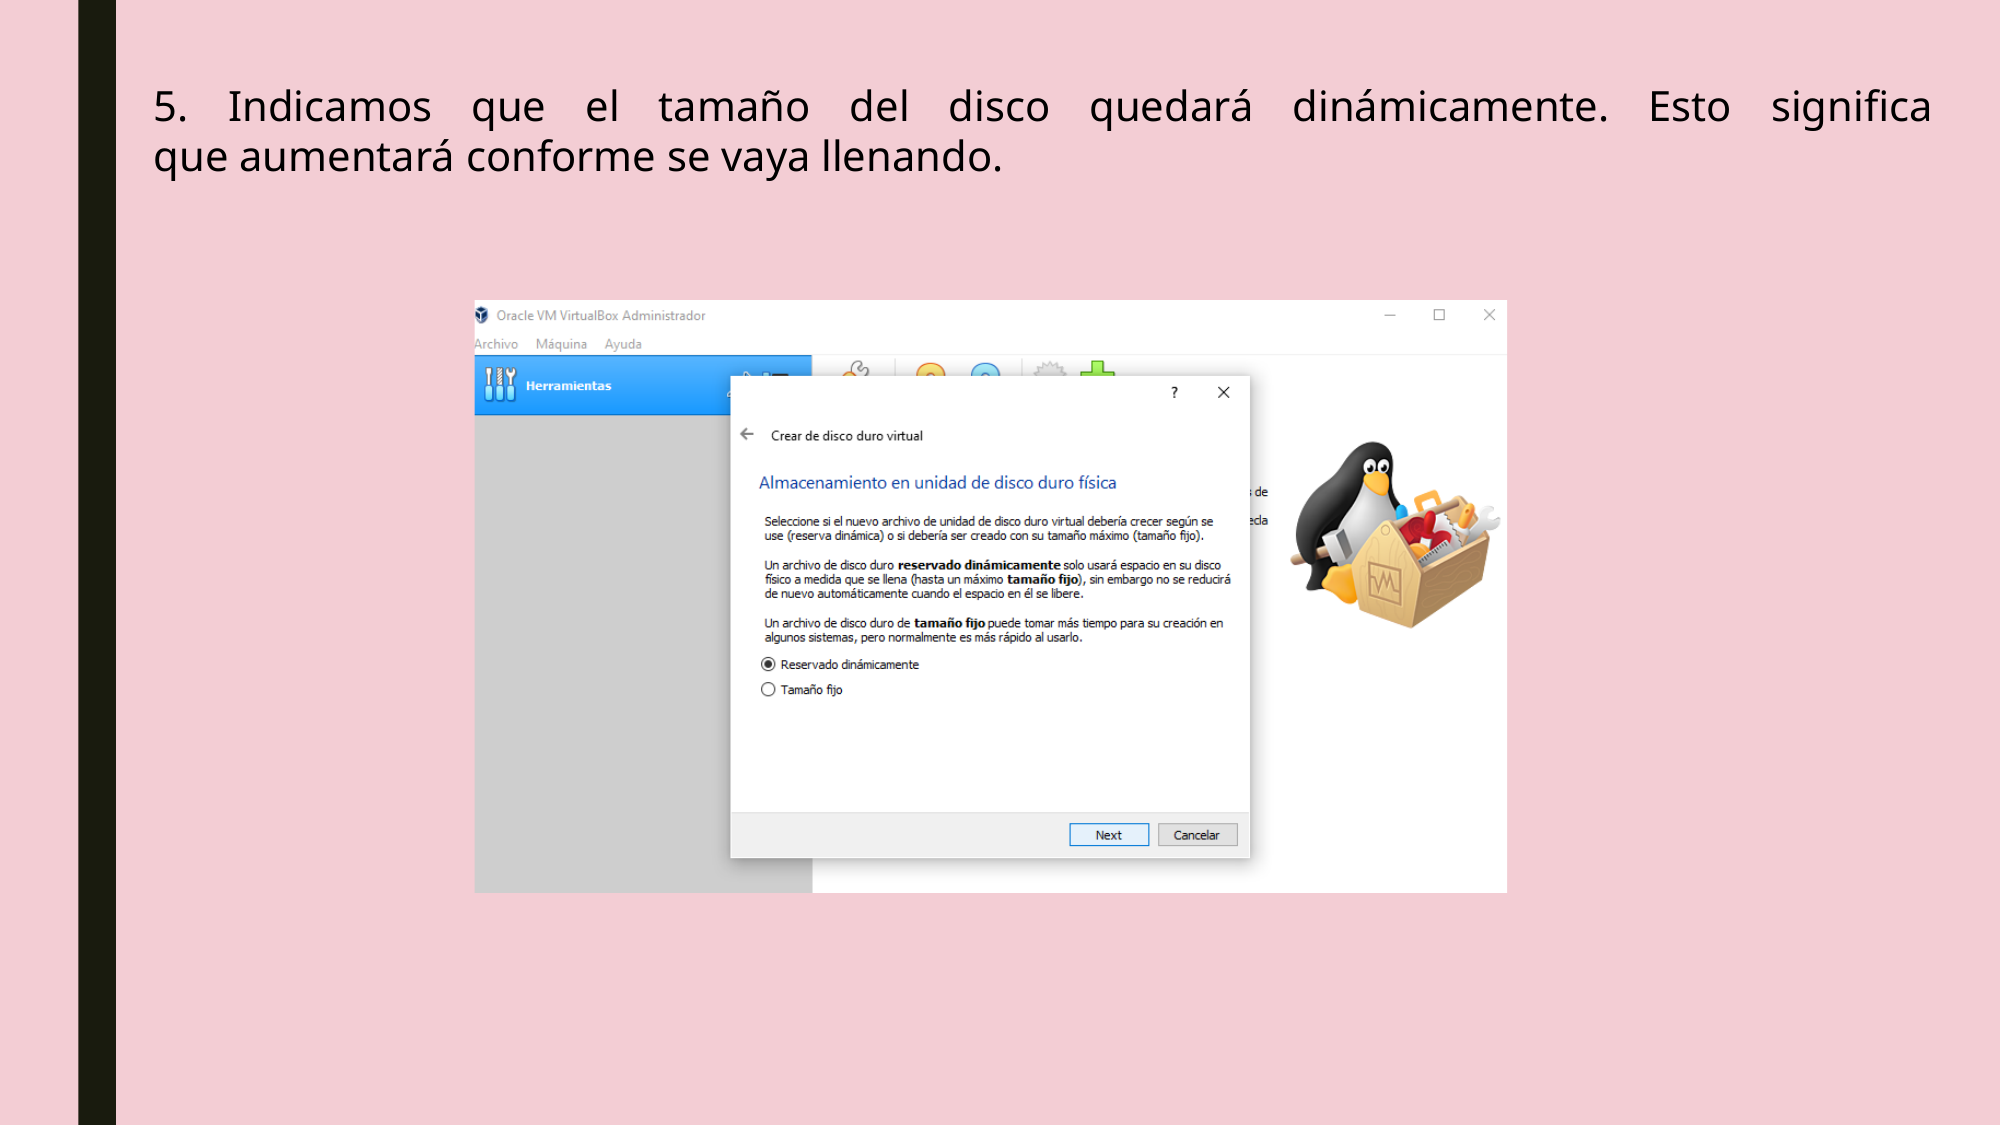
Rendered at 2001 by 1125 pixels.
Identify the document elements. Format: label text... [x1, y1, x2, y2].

picture [474, 299, 1508, 893]
text_box 5. Indicamos que el tamaño del disco quedará dinámicamente. Esto significa que aumentará conforme se vaya llenando. [139, 72, 1949, 188]
